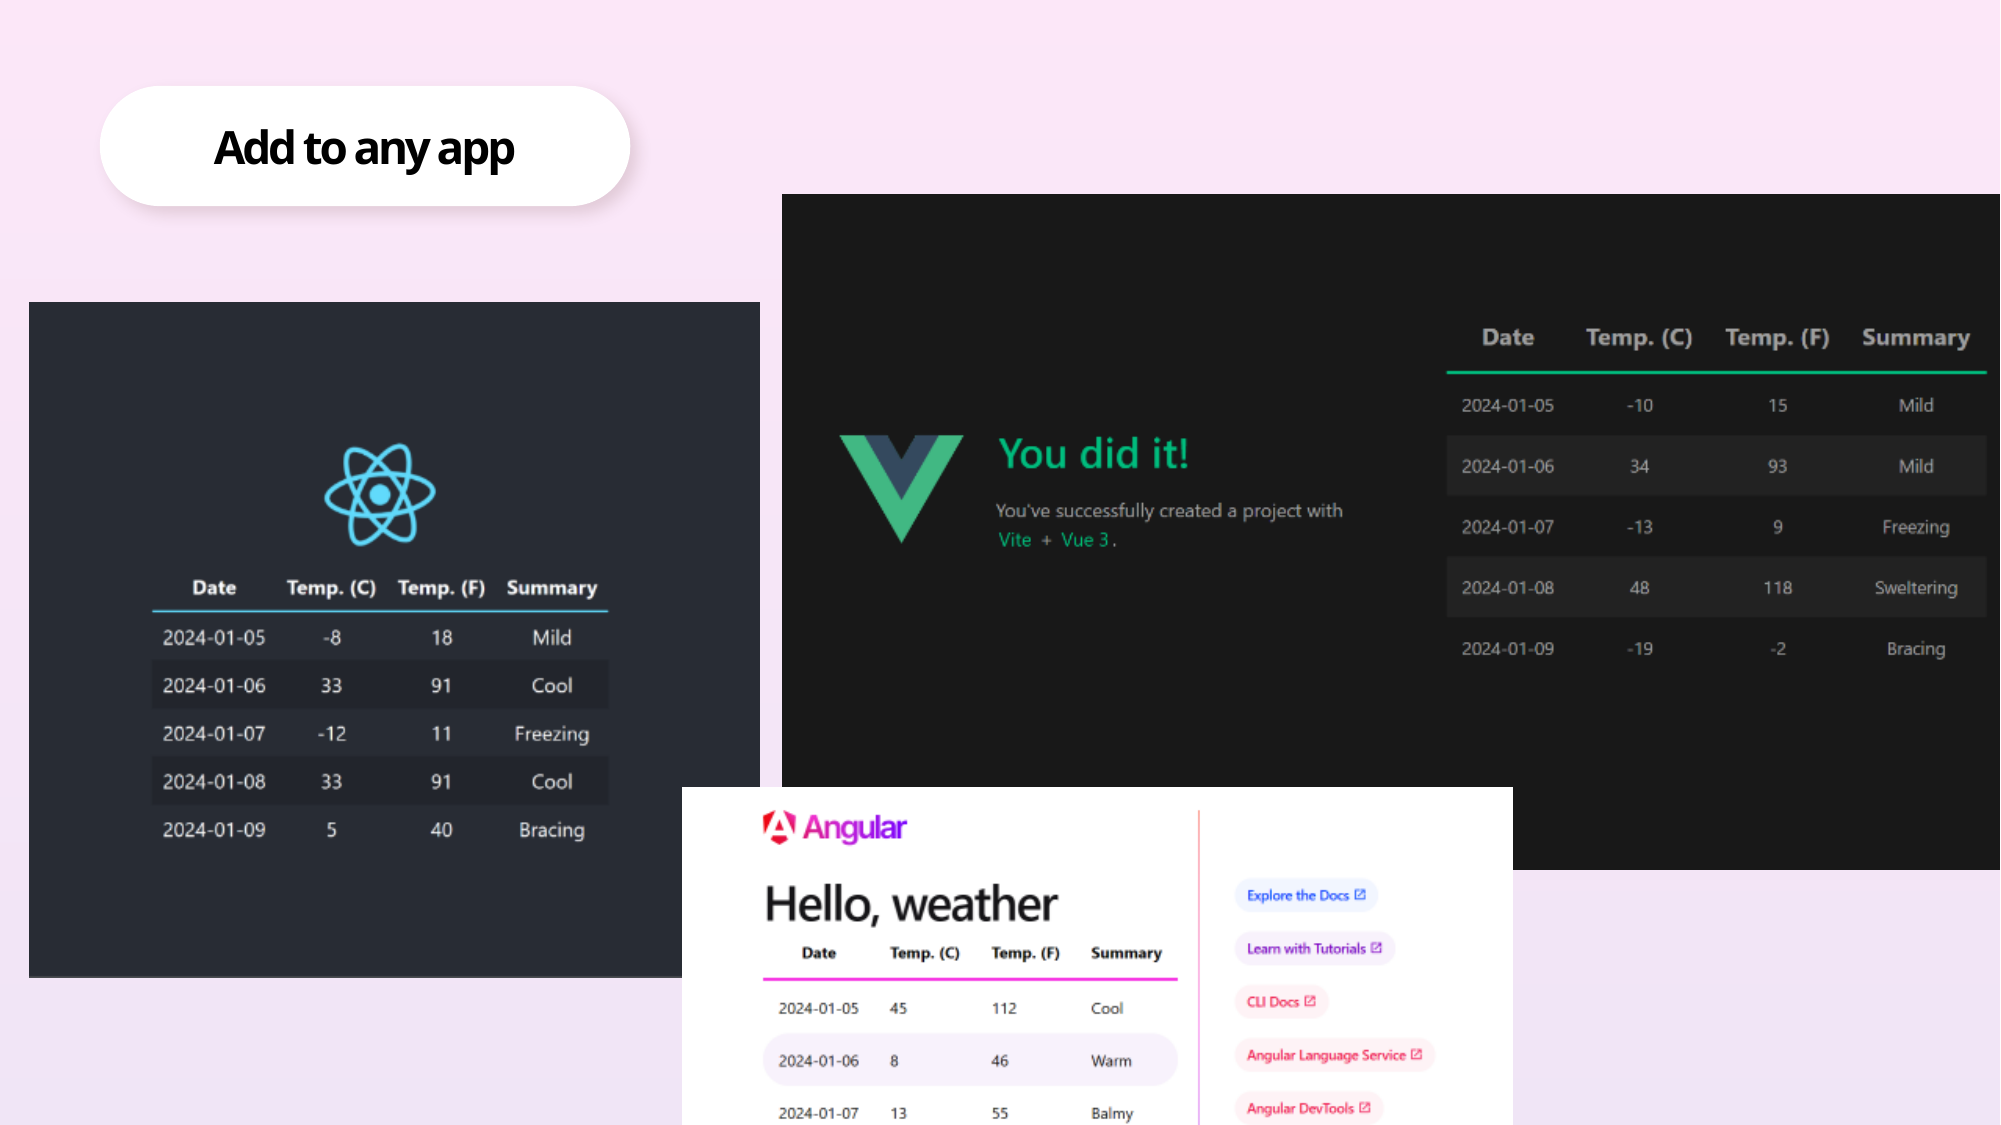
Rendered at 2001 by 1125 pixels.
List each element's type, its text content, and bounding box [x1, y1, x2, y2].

text_box Add to any app [99, 85, 631, 207]
picture [28, 194, 2000, 1125]
